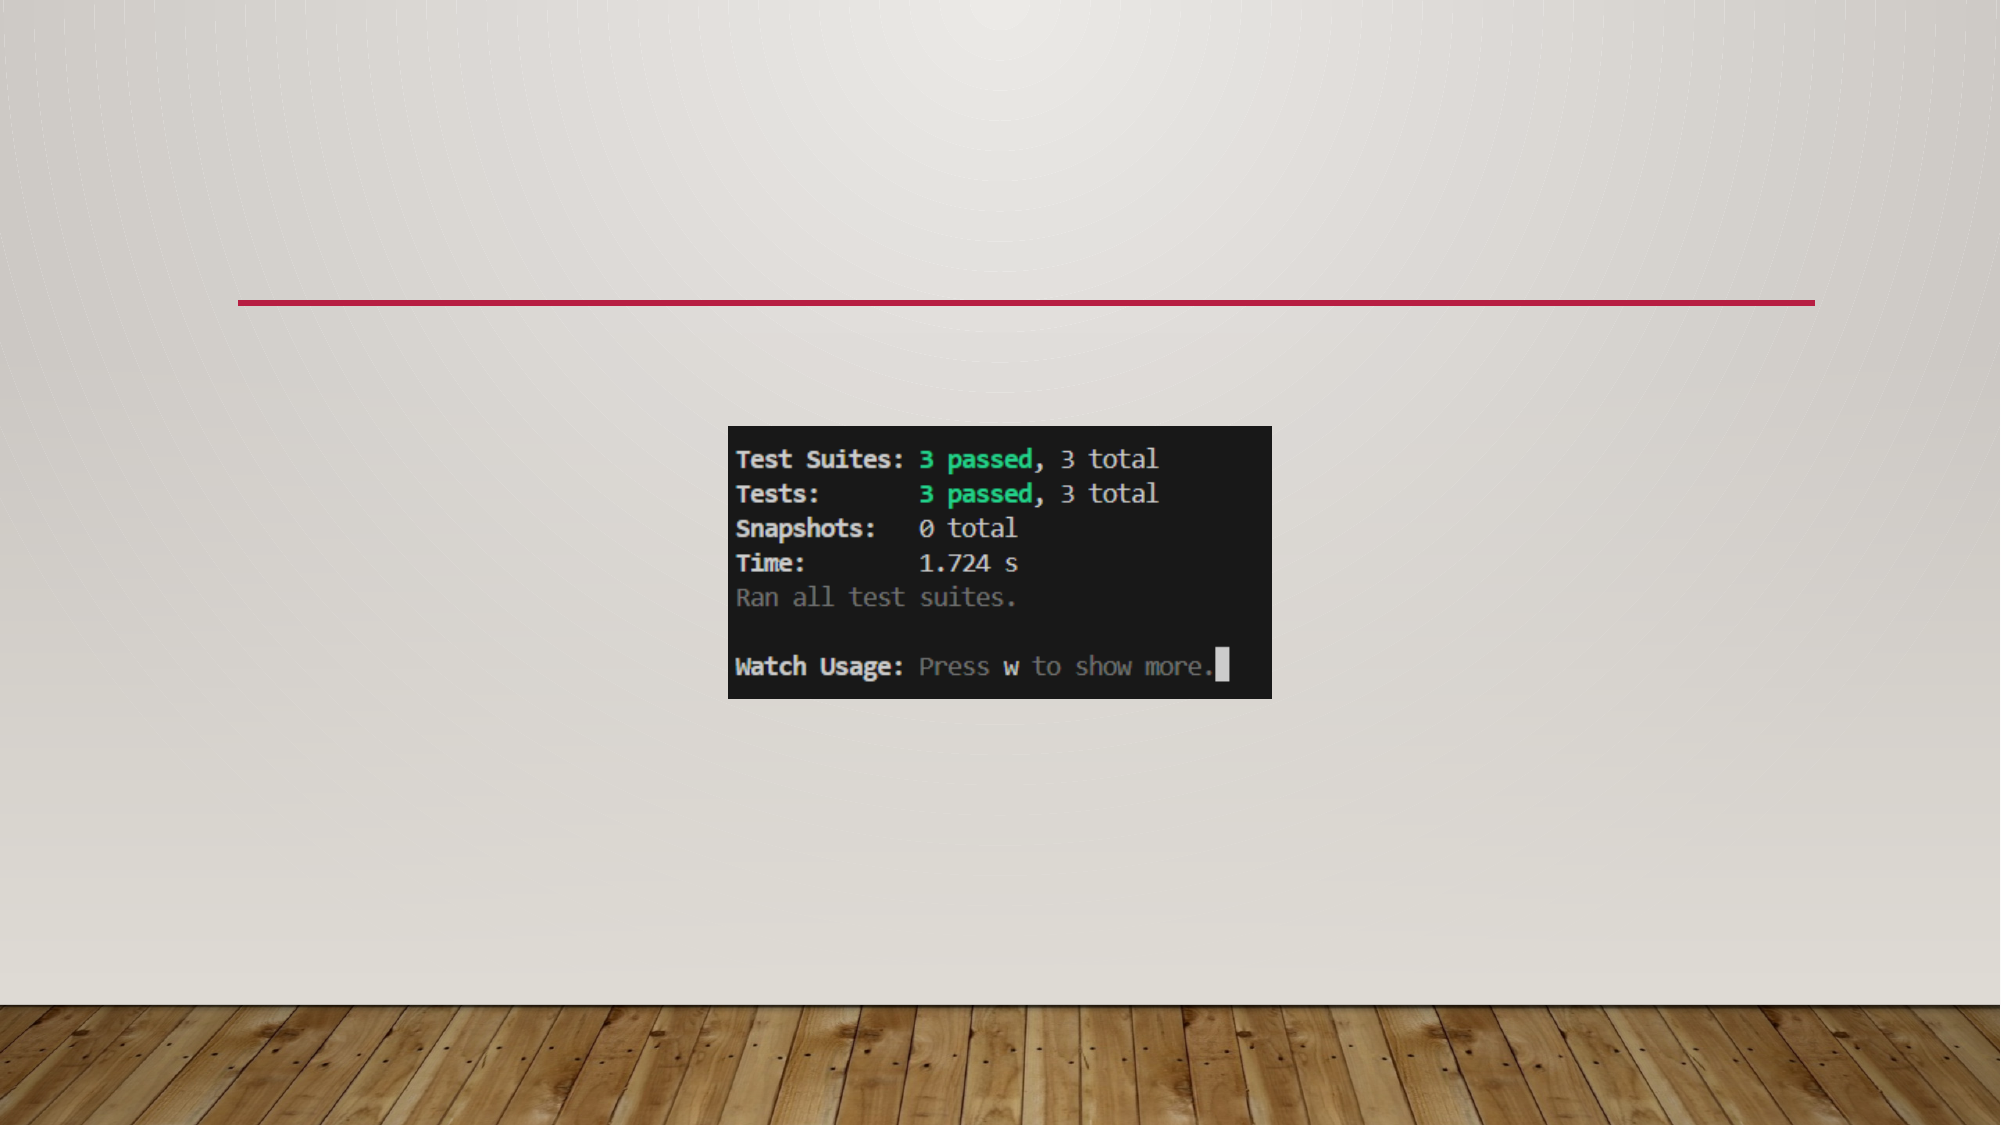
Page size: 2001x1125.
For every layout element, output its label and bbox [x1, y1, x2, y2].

picture [0, 1005, 2000, 1125]
picture [728, 426, 1272, 699]
